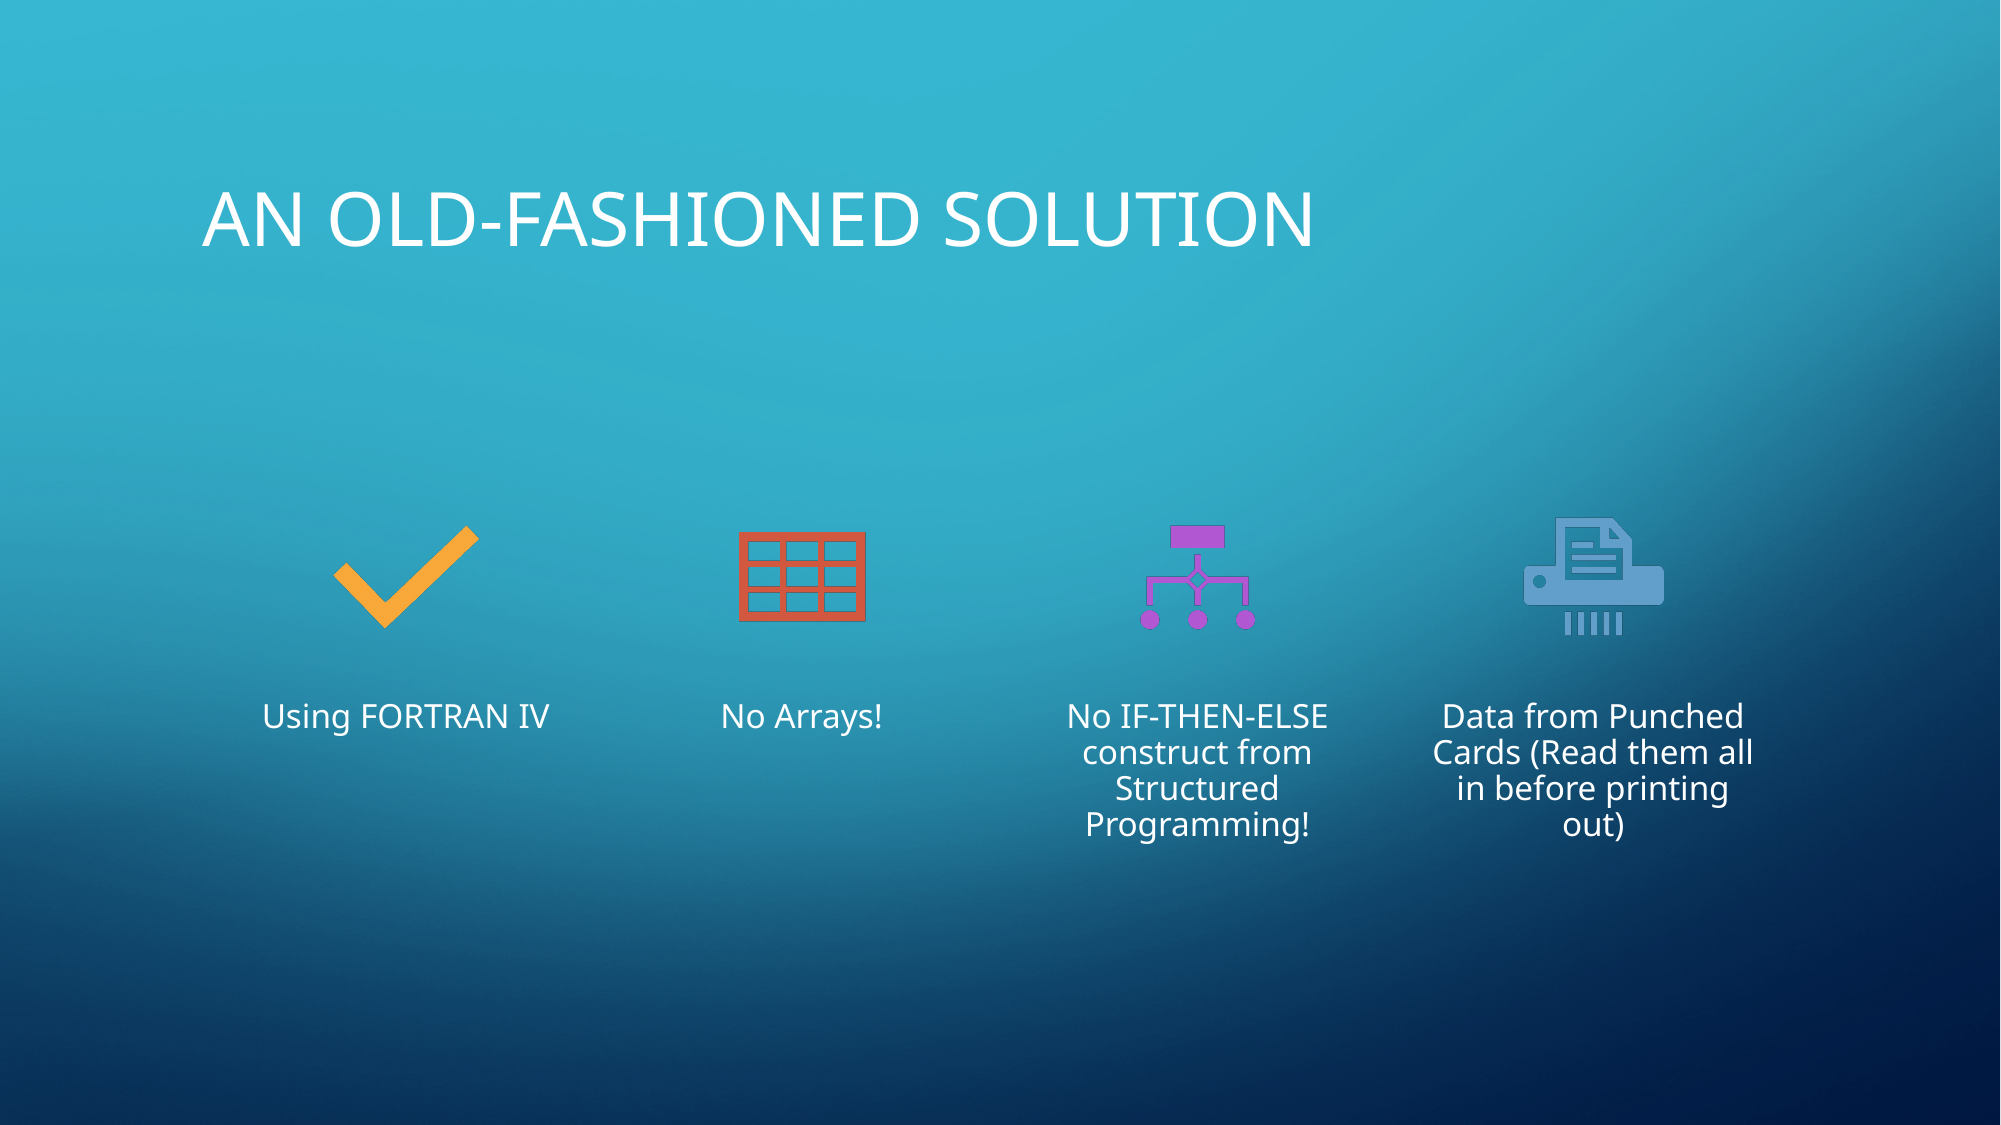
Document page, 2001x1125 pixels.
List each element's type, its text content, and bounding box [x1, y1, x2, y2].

text_box [0, 0, 2000, 1125]
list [186, 368, 1813, 951]
title An Old-Fashioned Solution [187, 101, 1813, 344]
